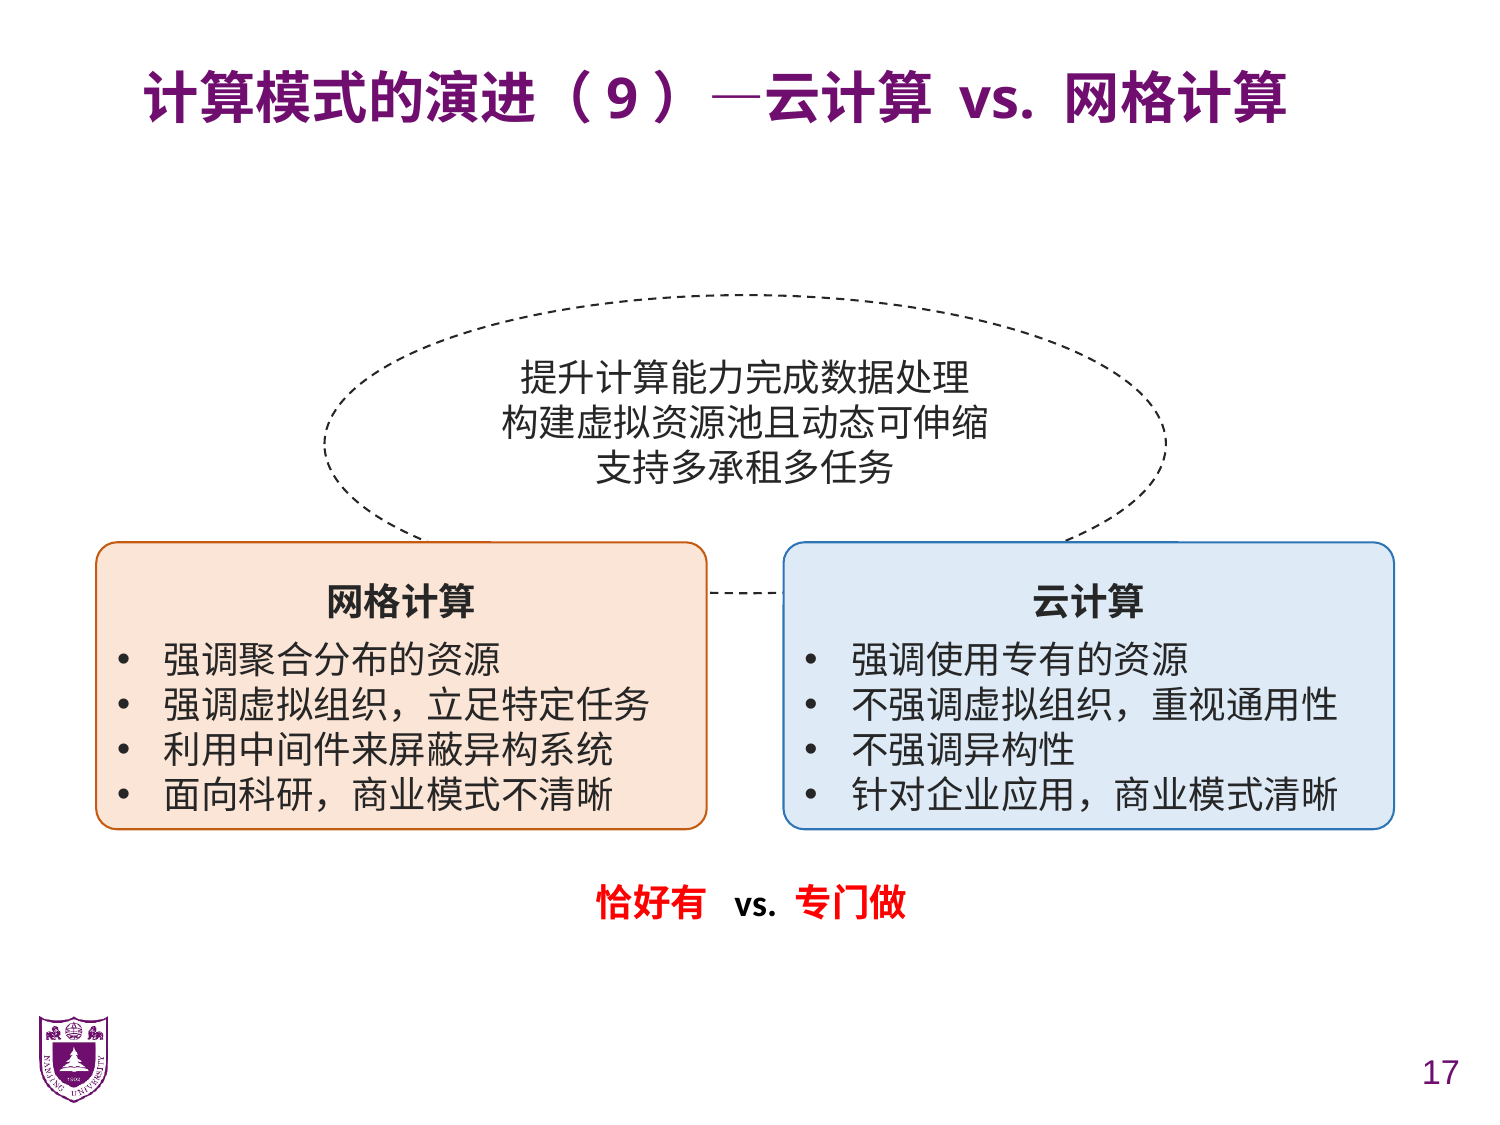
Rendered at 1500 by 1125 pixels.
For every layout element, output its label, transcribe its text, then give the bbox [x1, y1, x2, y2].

text_box 恰好有 vs. 专门做 [581, 871, 922, 932]
title 计算模式的演进（9）—云计算 vs. 网格计算 [68, 47, 1363, 154]
text_box 云计算 强调使用专有的资源 不强调虚拟组织，重视通用性 不强调异构性 针对企业应用，商业模式清晰 [782, 541, 1396, 831]
text_box 网格计算 强调聚合分布的资源 强调虚拟组织，立足特定任务 利用中间件来屏蔽异构系统 面向科研，商业模式不清晰 [95, 541, 708, 831]
slide_number 17 [1370, 1047, 1475, 1095]
picture [39, 1016, 108, 1103]
text_box 提升计算能力完成数据处理 构建虚拟资源池且动态可伸缩 支持多承租多任务 [323, 294, 1167, 595]
